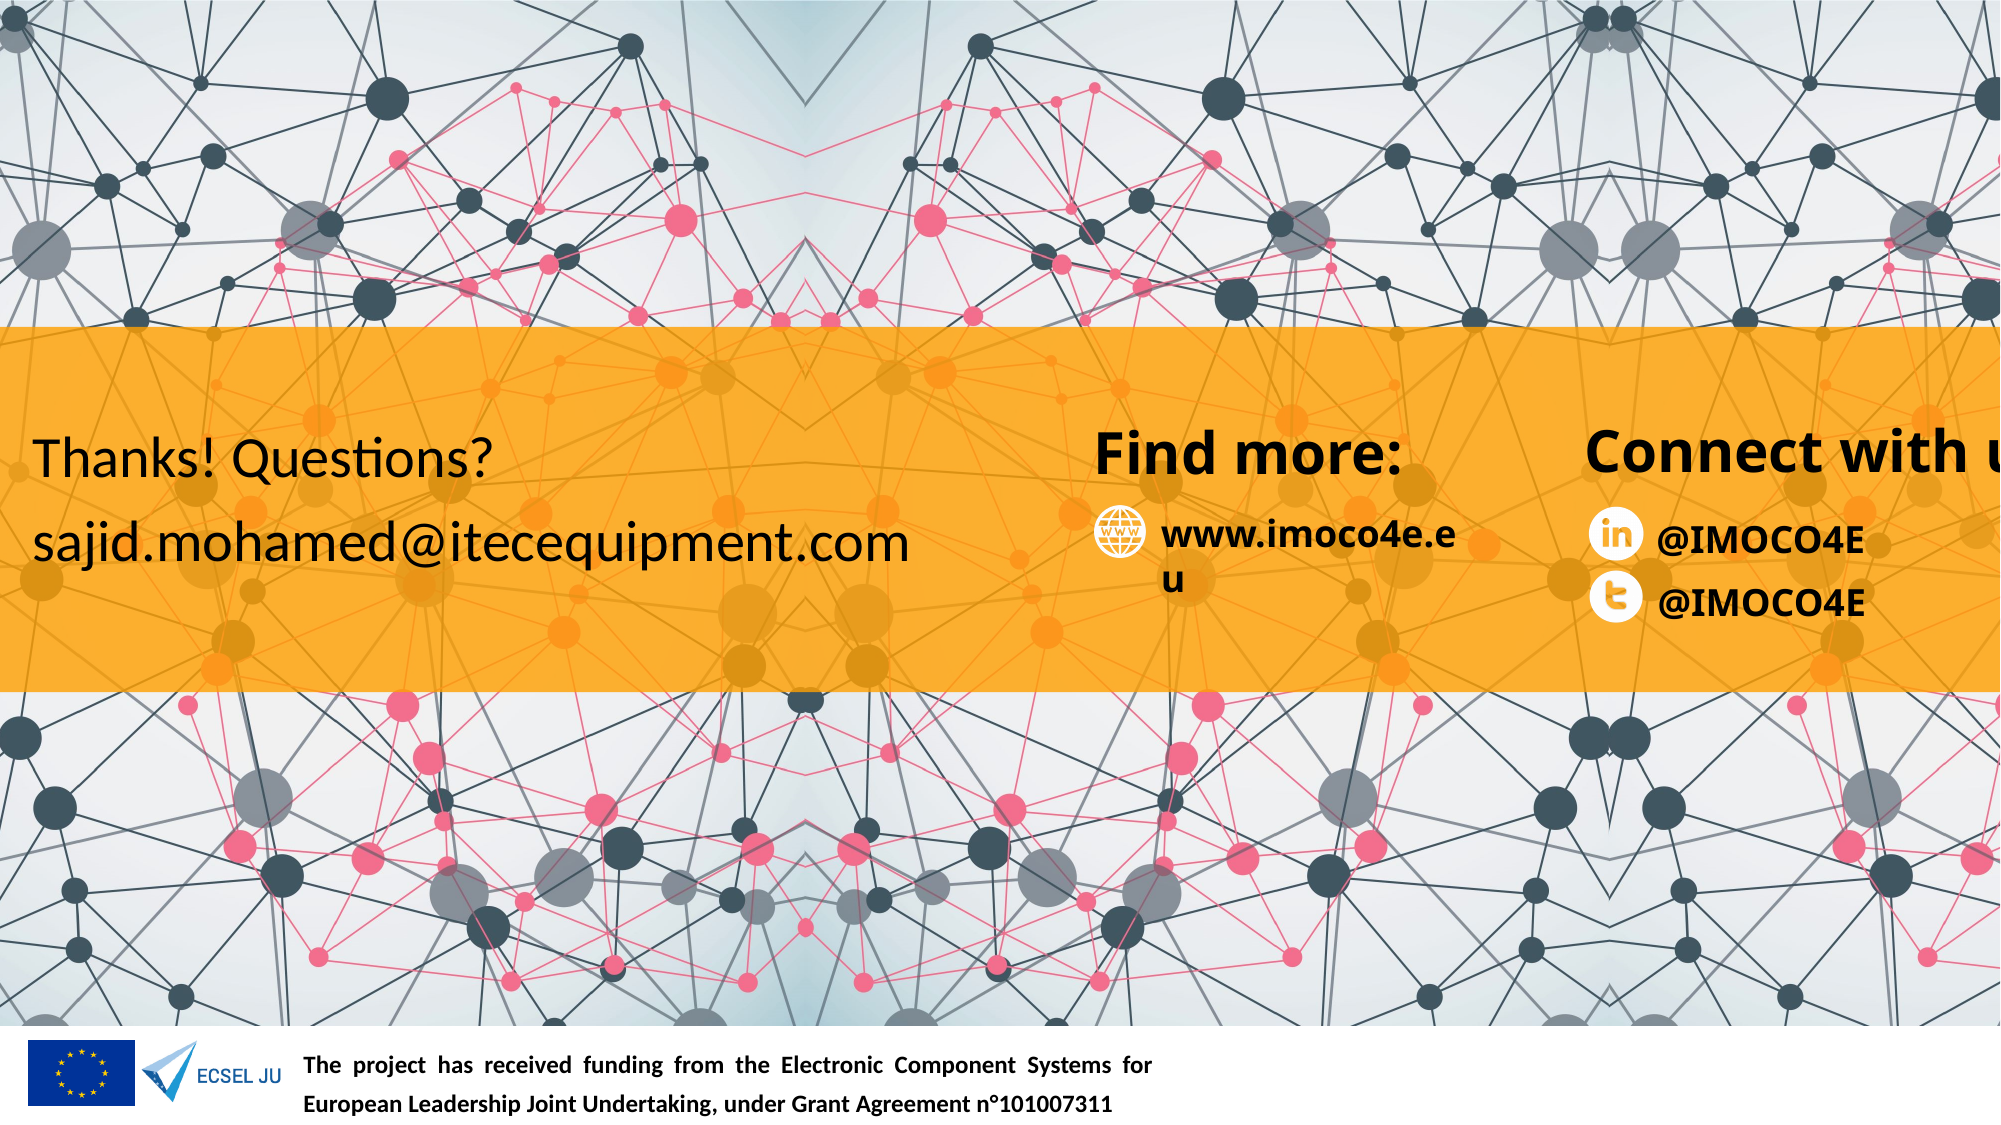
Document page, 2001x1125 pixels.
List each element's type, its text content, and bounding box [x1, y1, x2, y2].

picture [28, 1040, 135, 1106]
picture [139, 1037, 287, 1106]
picture [0, 0, 2001, 1026]
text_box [1569, 415, 2000, 632]
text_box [1078, 417, 1569, 564]
subtitle Thanks! Questions? sajid.mohamed@itecequipment.com [17, 393, 1188, 608]
